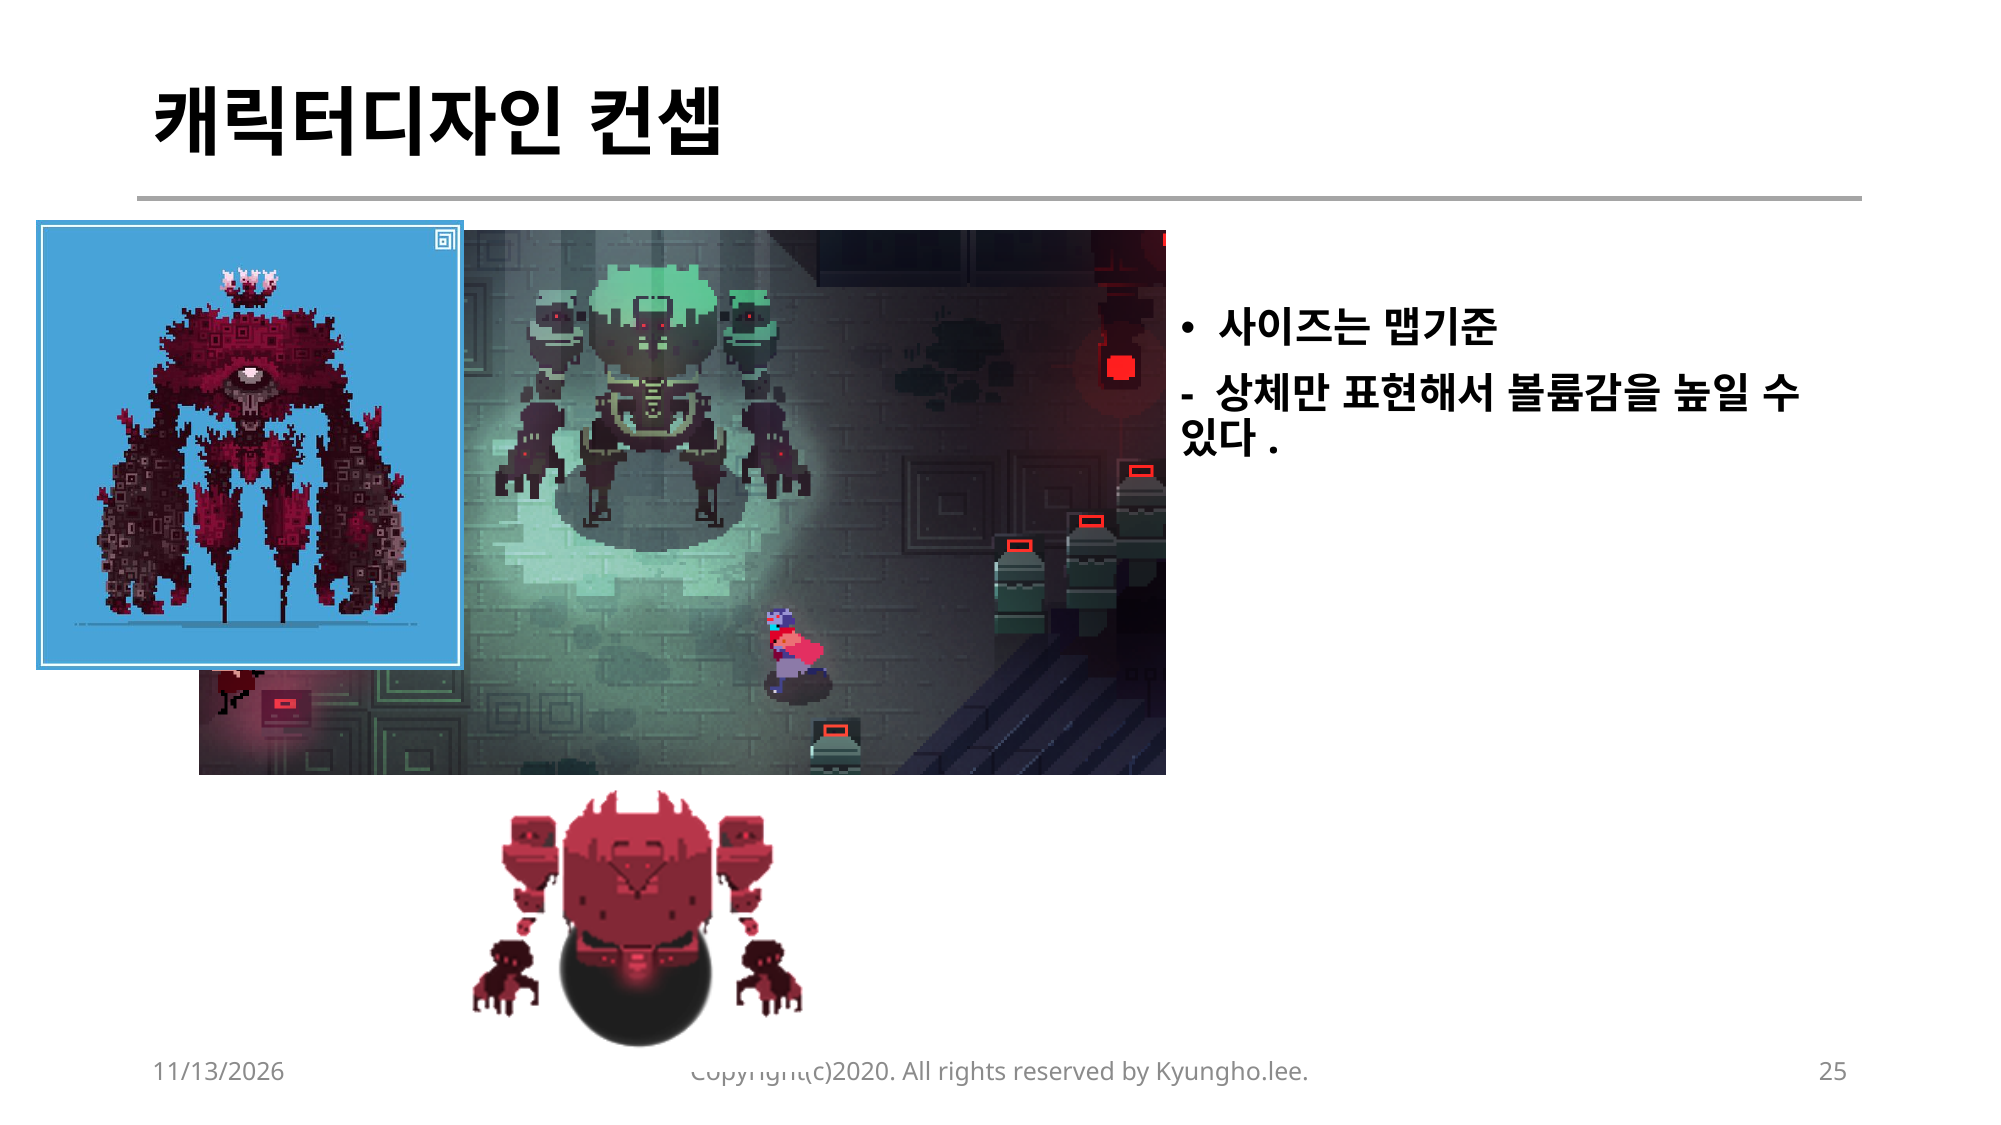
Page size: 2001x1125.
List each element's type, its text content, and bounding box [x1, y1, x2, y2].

slide_number 25 [1412, 1042, 1863, 1103]
footer Copyright(c)2020. All rights reserved by Kyungho.lee. [662, 1042, 1338, 1103]
title 캐릭터디자인 컨셉 [137, 59, 1863, 191]
picture [36, 220, 1166, 775]
list 사이즈는 맵기준 - 상체만 표현해서 볼륨감을 높일 수 있다. [1165, 299, 1863, 1014]
picture [463, 784, 813, 1072]
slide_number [137, 1042, 588, 1103]
